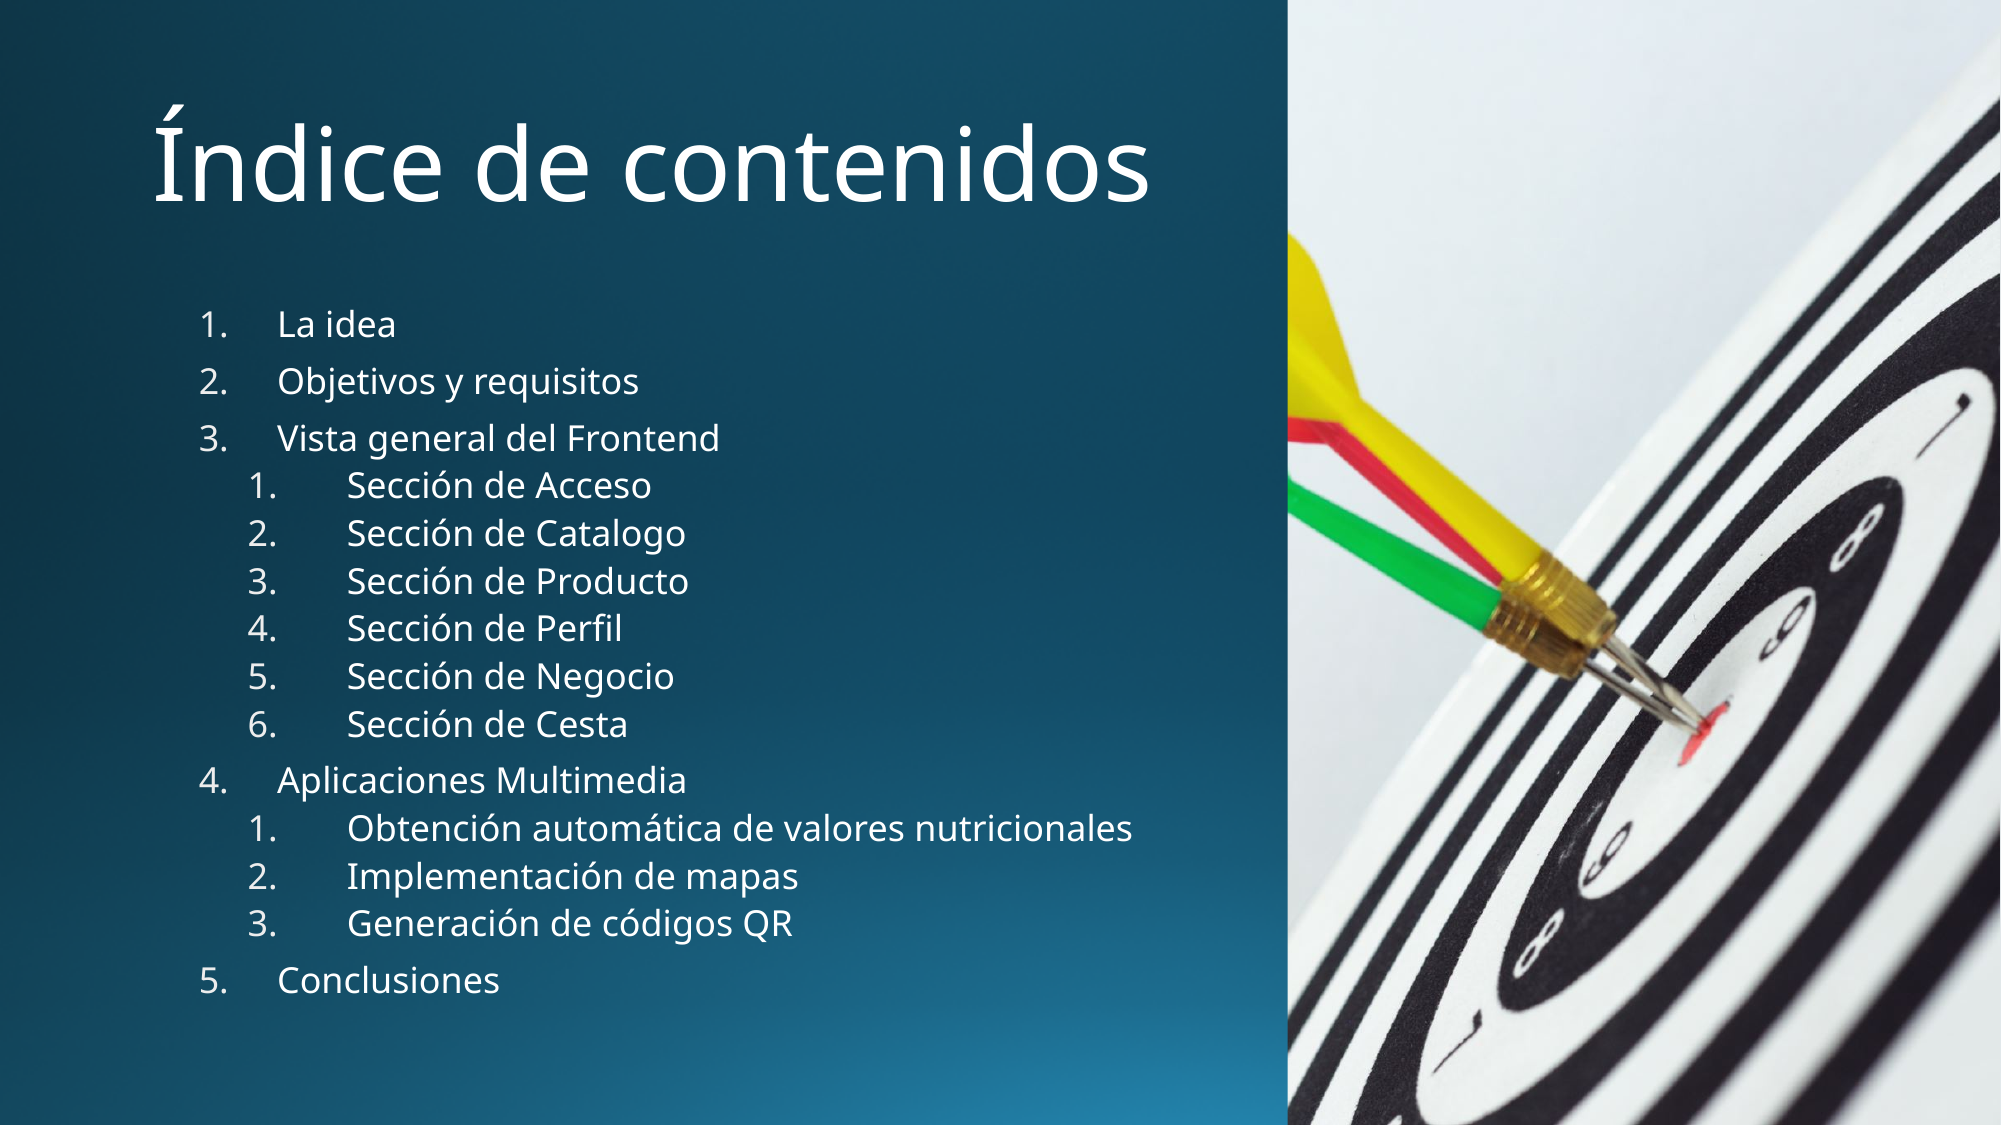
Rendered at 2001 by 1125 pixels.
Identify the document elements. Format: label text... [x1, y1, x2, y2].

picture [0, 0, 2001, 1125]
list La idea Objetivos y requisitos Vista general del Frontend Sección de Acceso Sección de Catalogo Sección de Producto Sección de Perfil Sección de Negocio Sección de Cesta Aplicaciones Multimedia Obtención automática de valores nutricionales Implementación de mapas Generación de códigos QR Conclusiones [183, 299, 1199, 1014]
title Índice de contenidos [137, 59, 1231, 278]
